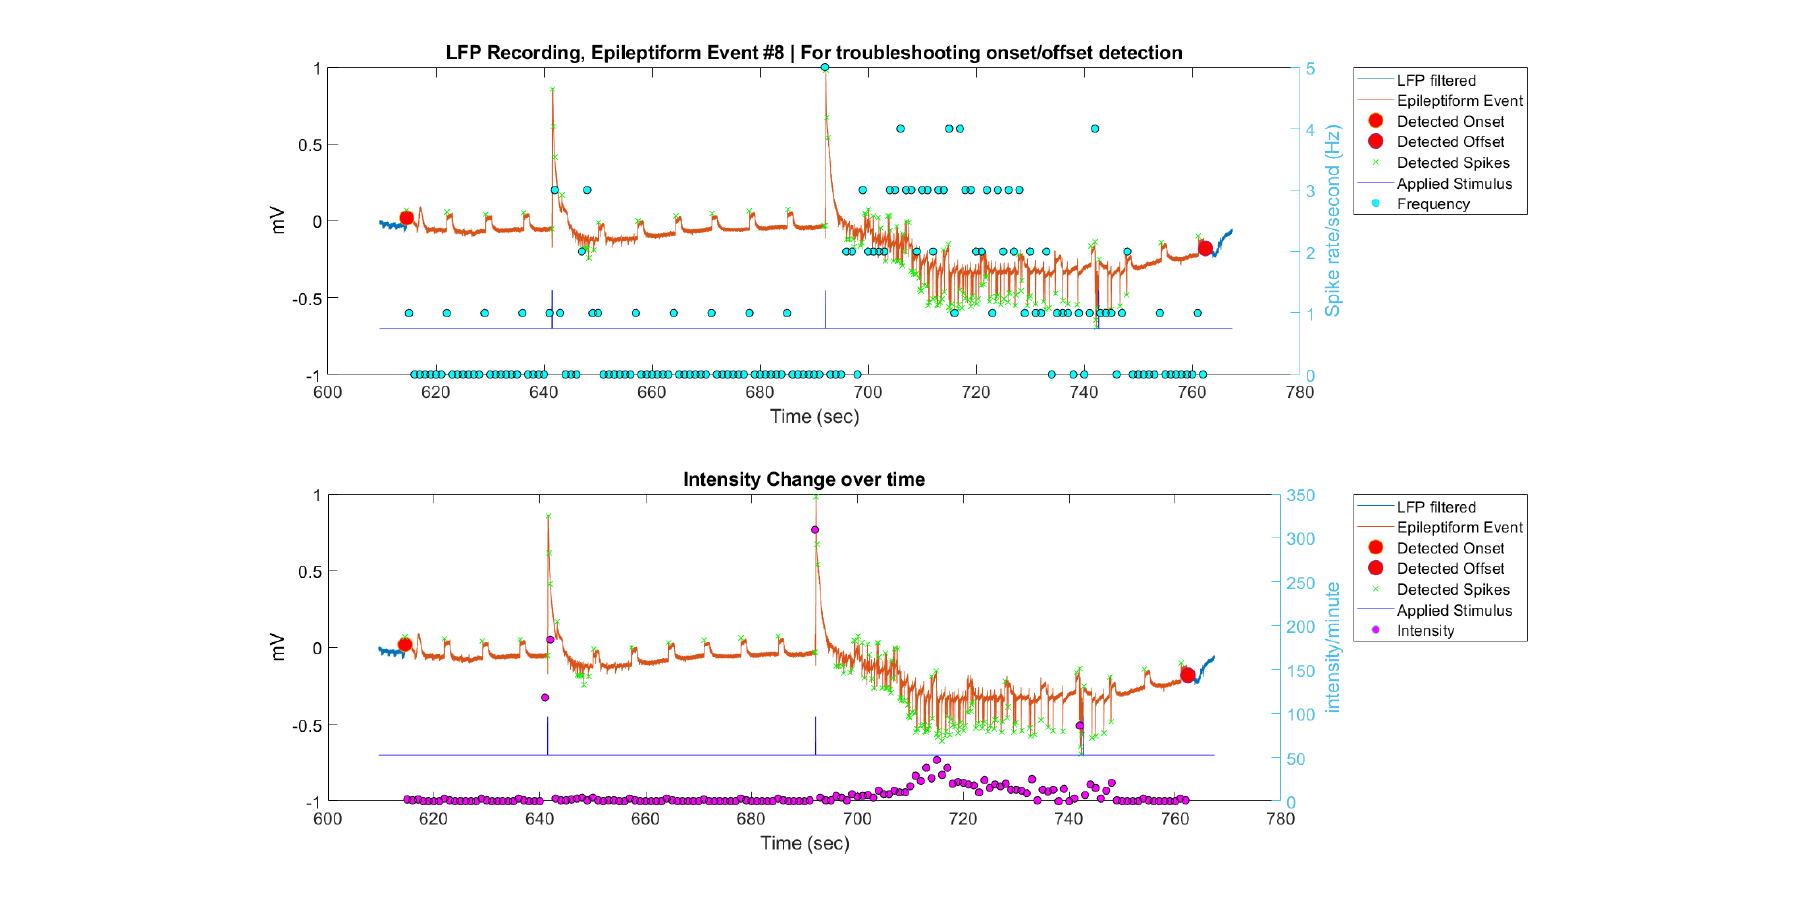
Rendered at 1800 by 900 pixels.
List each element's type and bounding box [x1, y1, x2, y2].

picture [126, 0, 1674, 900]
